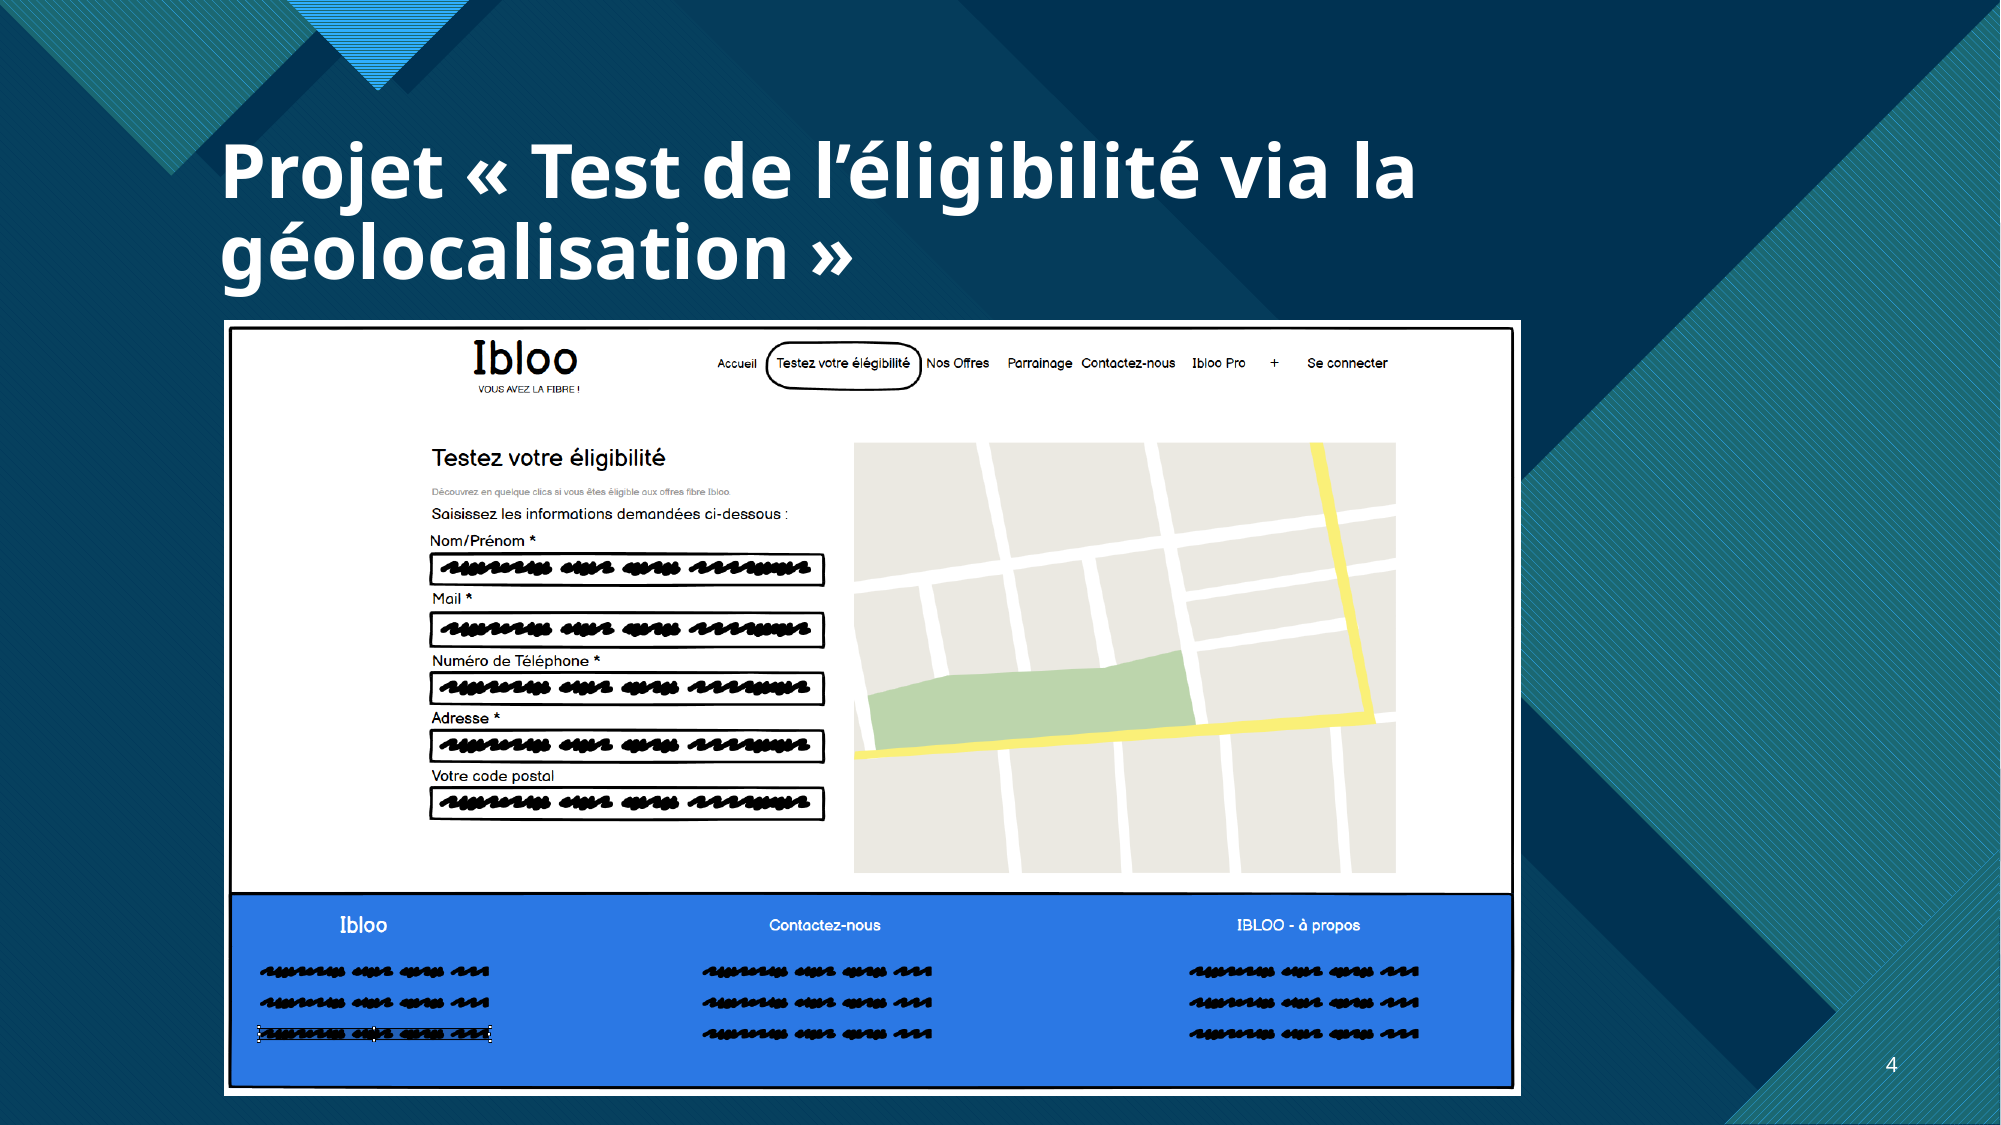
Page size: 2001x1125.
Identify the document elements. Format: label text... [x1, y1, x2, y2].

slide_number 4 [1845, 1035, 1913, 1096]
list Partie desktop [1521, 427, 2001, 1125]
title Projet « Test de l’éligibilité via la géolocalisation » [204, 104, 1482, 384]
picture [225, 319, 1521, 1095]
